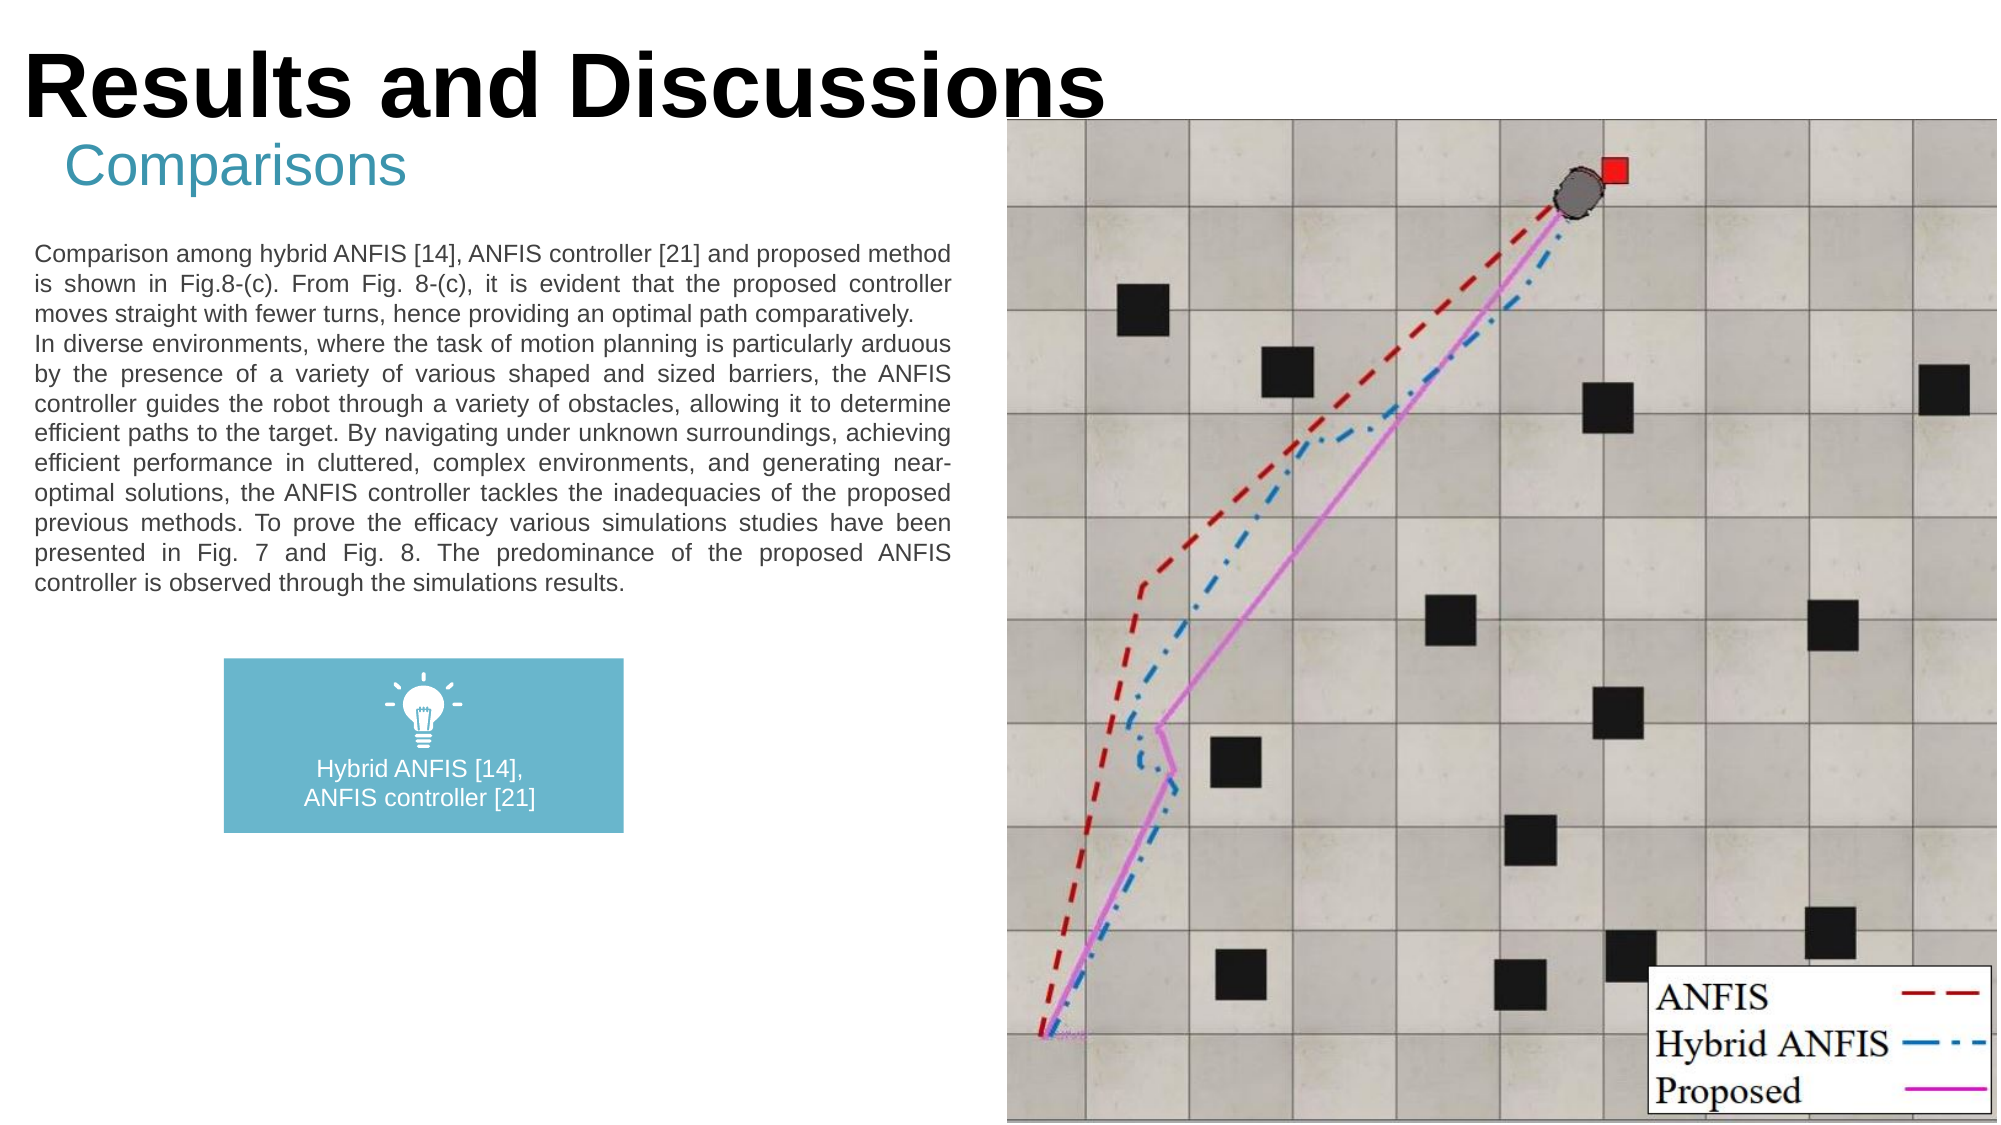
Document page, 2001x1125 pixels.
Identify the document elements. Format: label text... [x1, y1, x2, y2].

text_box [223, 657, 625, 834]
text_box [420, 671, 427, 683]
text_box Hybrid ANFIS [14], ANFIS controller [21] [245, 744, 602, 820]
text_box [392, 681, 403, 691]
text_box [383, 701, 397, 708]
text_box [401, 684, 446, 750]
text_box Comparison among hybrid ANFIS [14], ANFIS controller [21] and proposed method is shown in Fig.8-(c). From Fig. 8-(c), it is evident that the proposed controller moves straight with fewer turns, hence providing an optimal path comparatively. In diverse environments, where the task of motion planning is particularly arduous by the presence of a variety of various shaped and sized barriers, the ANFIS controller guides the robot through a variety of obstacles, allowing it to determine efficient paths to the target. By navigating under unknown surroundings, achieving efficient performance in cluttered, complex environments, and generating near-optimal solutions, the ANFIS controller tackles the inadequacies of the proposed previous methods. To prove the efficacy various simulations studies have been presented in Fig. 7 and Fig. 8. The predominance of the proposed ANFIS controller is observed through the simulations results. [19, 229, 969, 634]
text_box [451, 701, 464, 708]
text_box Results and Discussions [8, 18, 1193, 143]
text_box [444, 681, 455, 691]
picture [1006, 119, 1997, 1123]
text_box Comparisons [58, 143, 1006, 197]
